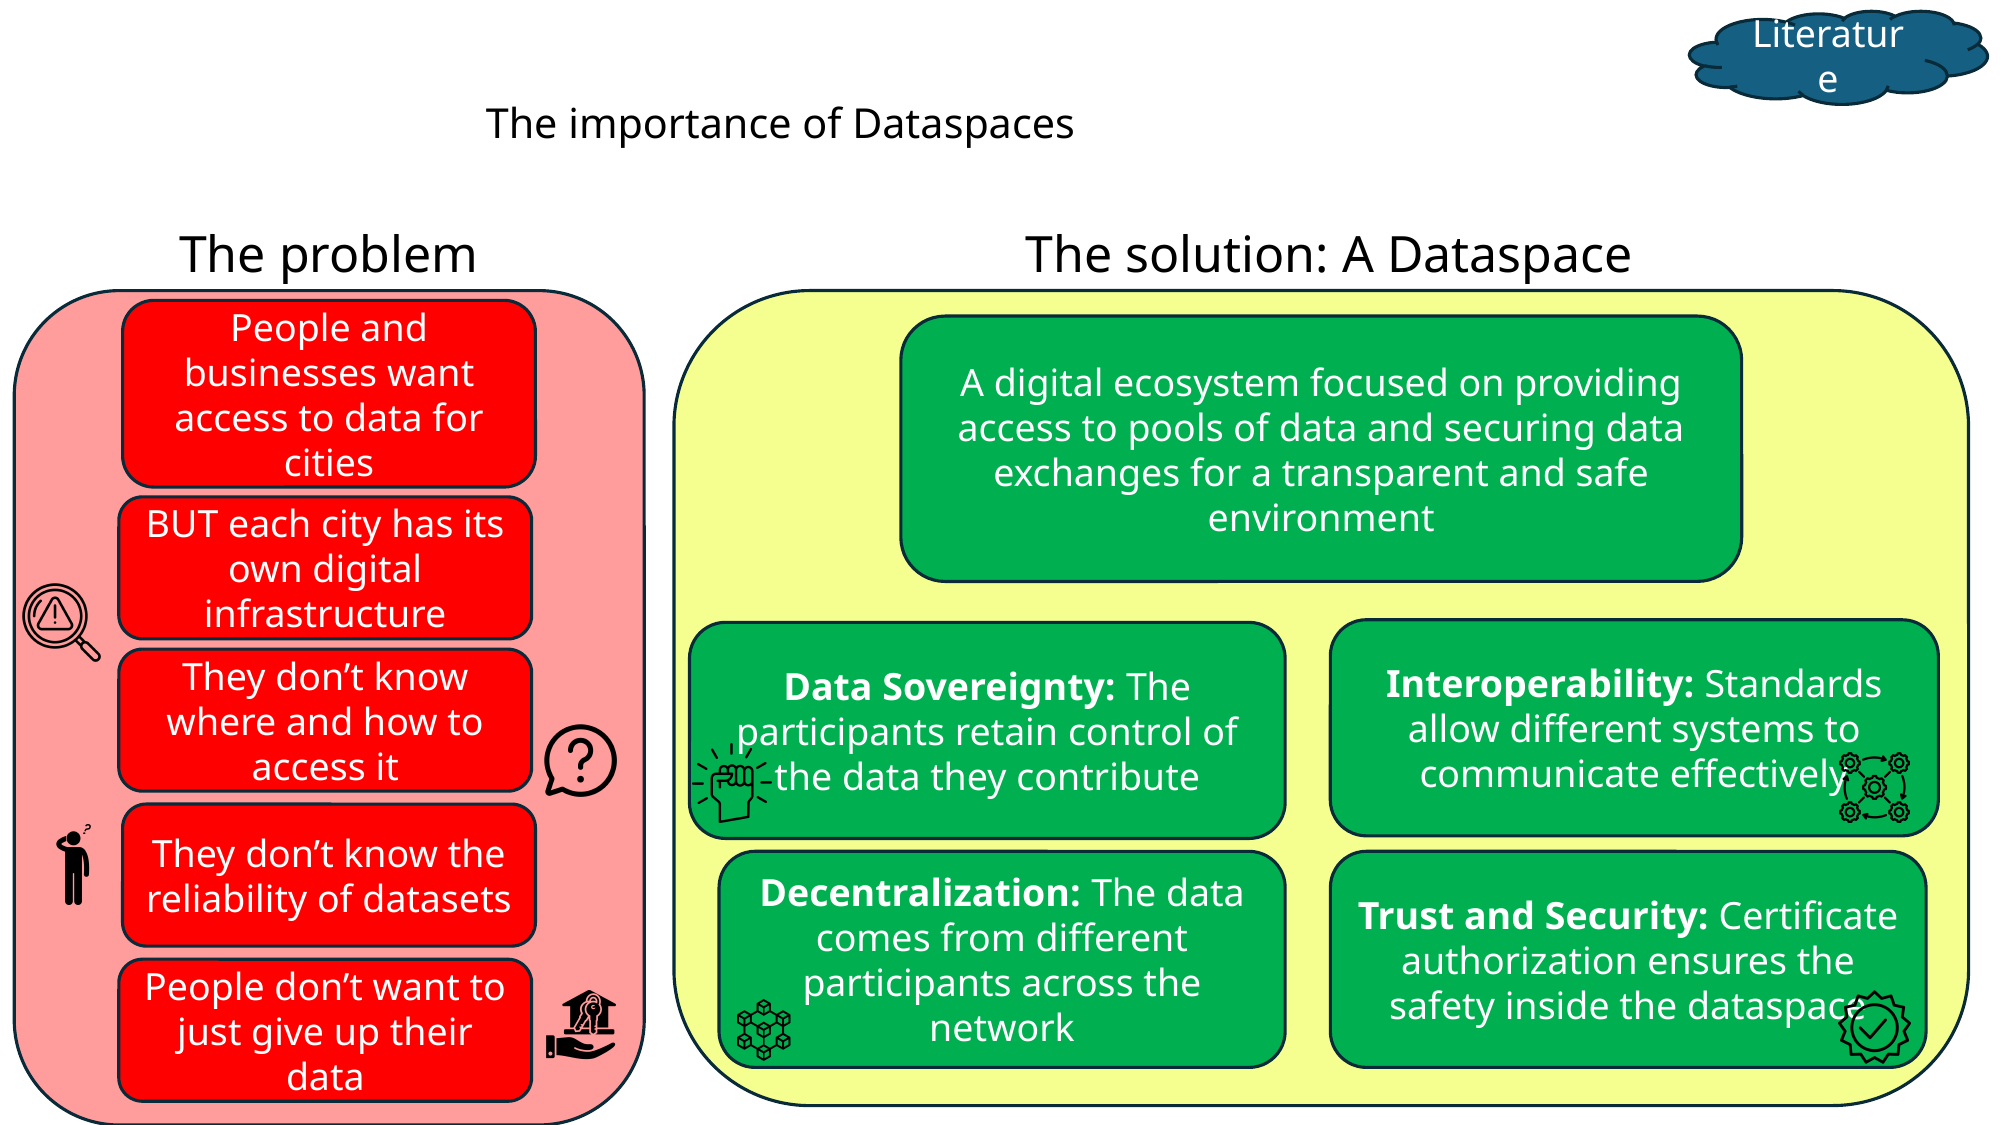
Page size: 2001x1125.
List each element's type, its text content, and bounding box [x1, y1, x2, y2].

text_box Data Sovereignty: The participants retain control of the data they contribute [687, 620, 1287, 841]
text_box Interoperability: Standards allow different systems to communicate effectively [1328, 618, 1940, 838]
picture [540, 719, 622, 801]
text_box Trust and Security: Certificate authorization ensures the safety inside the dataspace [1328, 849, 1928, 1069]
picture [544, 987, 618, 1062]
text_box [12, 289, 646, 1125]
picture [21, 581, 103, 663]
text_box People and businesses want access to data for cities [121, 298, 538, 489]
text_box People don’t want to just give up their data [117, 957, 534, 1103]
picture [1838, 990, 1912, 1064]
text_box [672, 288, 1971, 1108]
text_box A digital ecosystem focused on providing access to pools of data and securing data exchanges for a transparent and safe environment [899, 314, 1744, 584]
picture [731, 998, 796, 1063]
picture [692, 743, 773, 824]
text_box The solution: A Dataspace [1010, 214, 1648, 290]
text_box They don’t know where and how to access it [117, 647, 534, 793]
text_box Decentralization: The data comes from different participants across the network [717, 849, 1287, 1069]
picture [33, 823, 115, 905]
text_box They don’t know the reliability of datasets [120, 802, 538, 948]
text_box Literature [1687, 9, 1990, 106]
picture [1838, 751, 1912, 825]
text_box BUT each city has its own digital infrastructure [117, 495, 534, 641]
title The importance of Dataspaces [470, 94, 1534, 155]
text_box The problem [164, 214, 494, 290]
